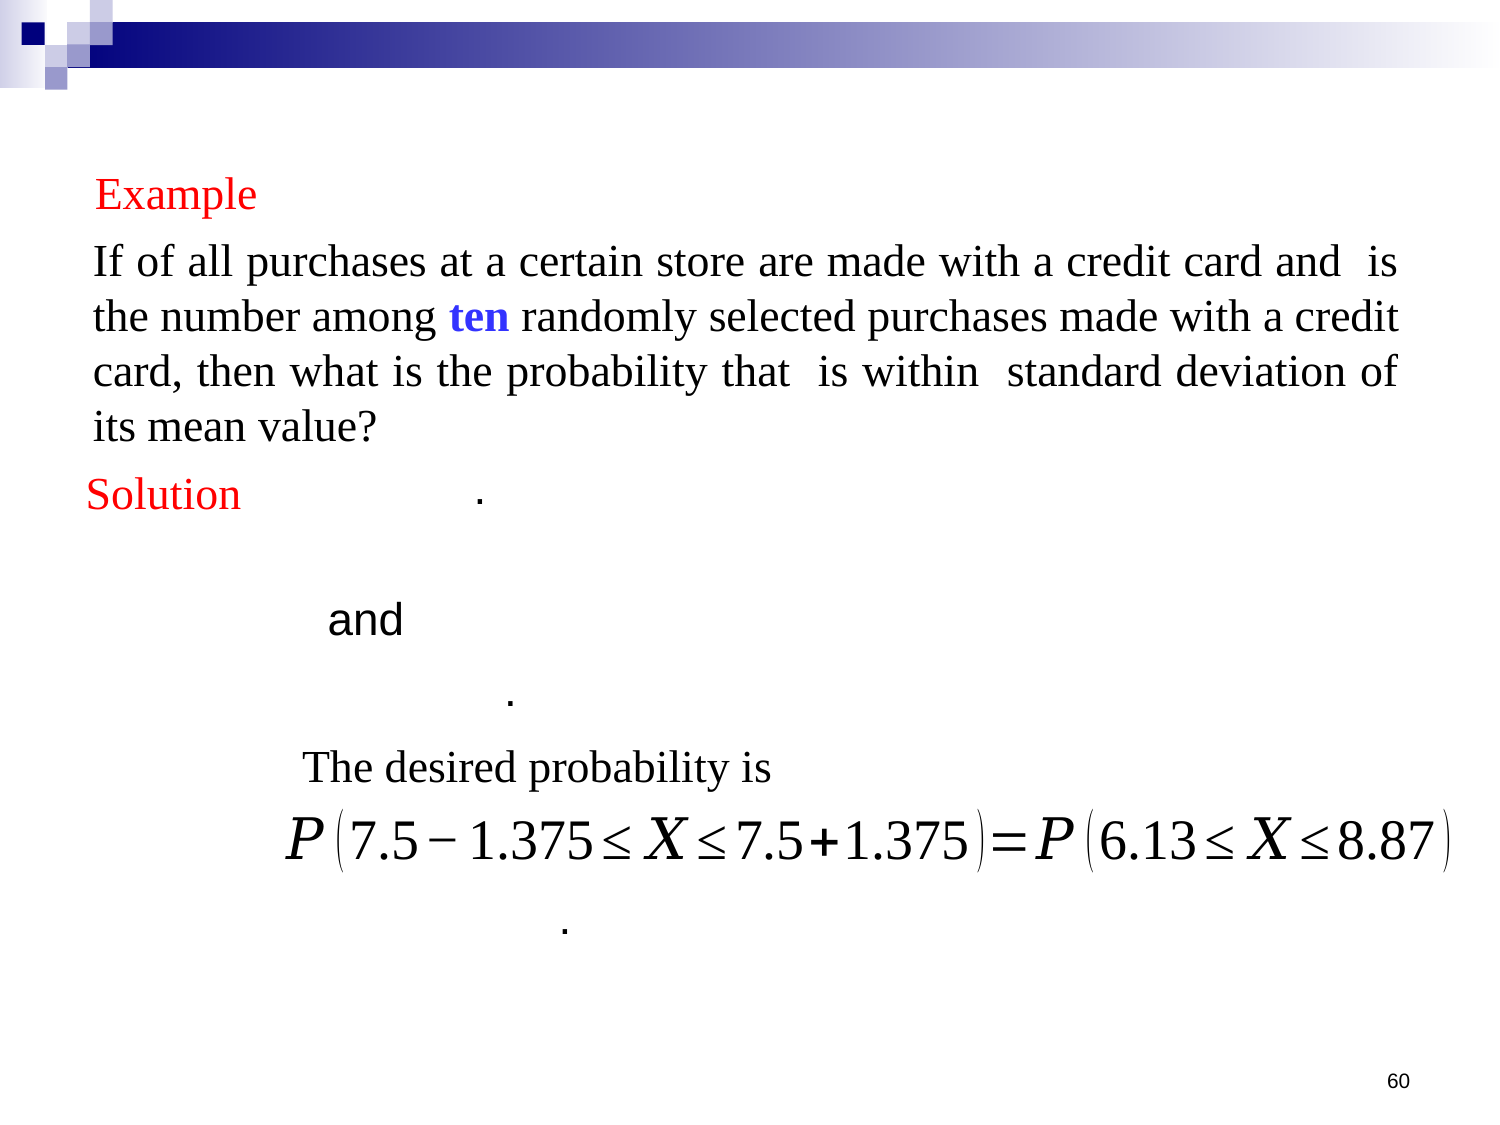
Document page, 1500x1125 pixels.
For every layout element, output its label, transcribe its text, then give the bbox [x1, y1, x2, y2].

text_box The desired probability is [287, 729, 1248, 800]
text_box Solution [70, 455, 352, 526]
text_box Example [80, 156, 597, 227]
slide_number 60 [1074, 1024, 1426, 1101]
